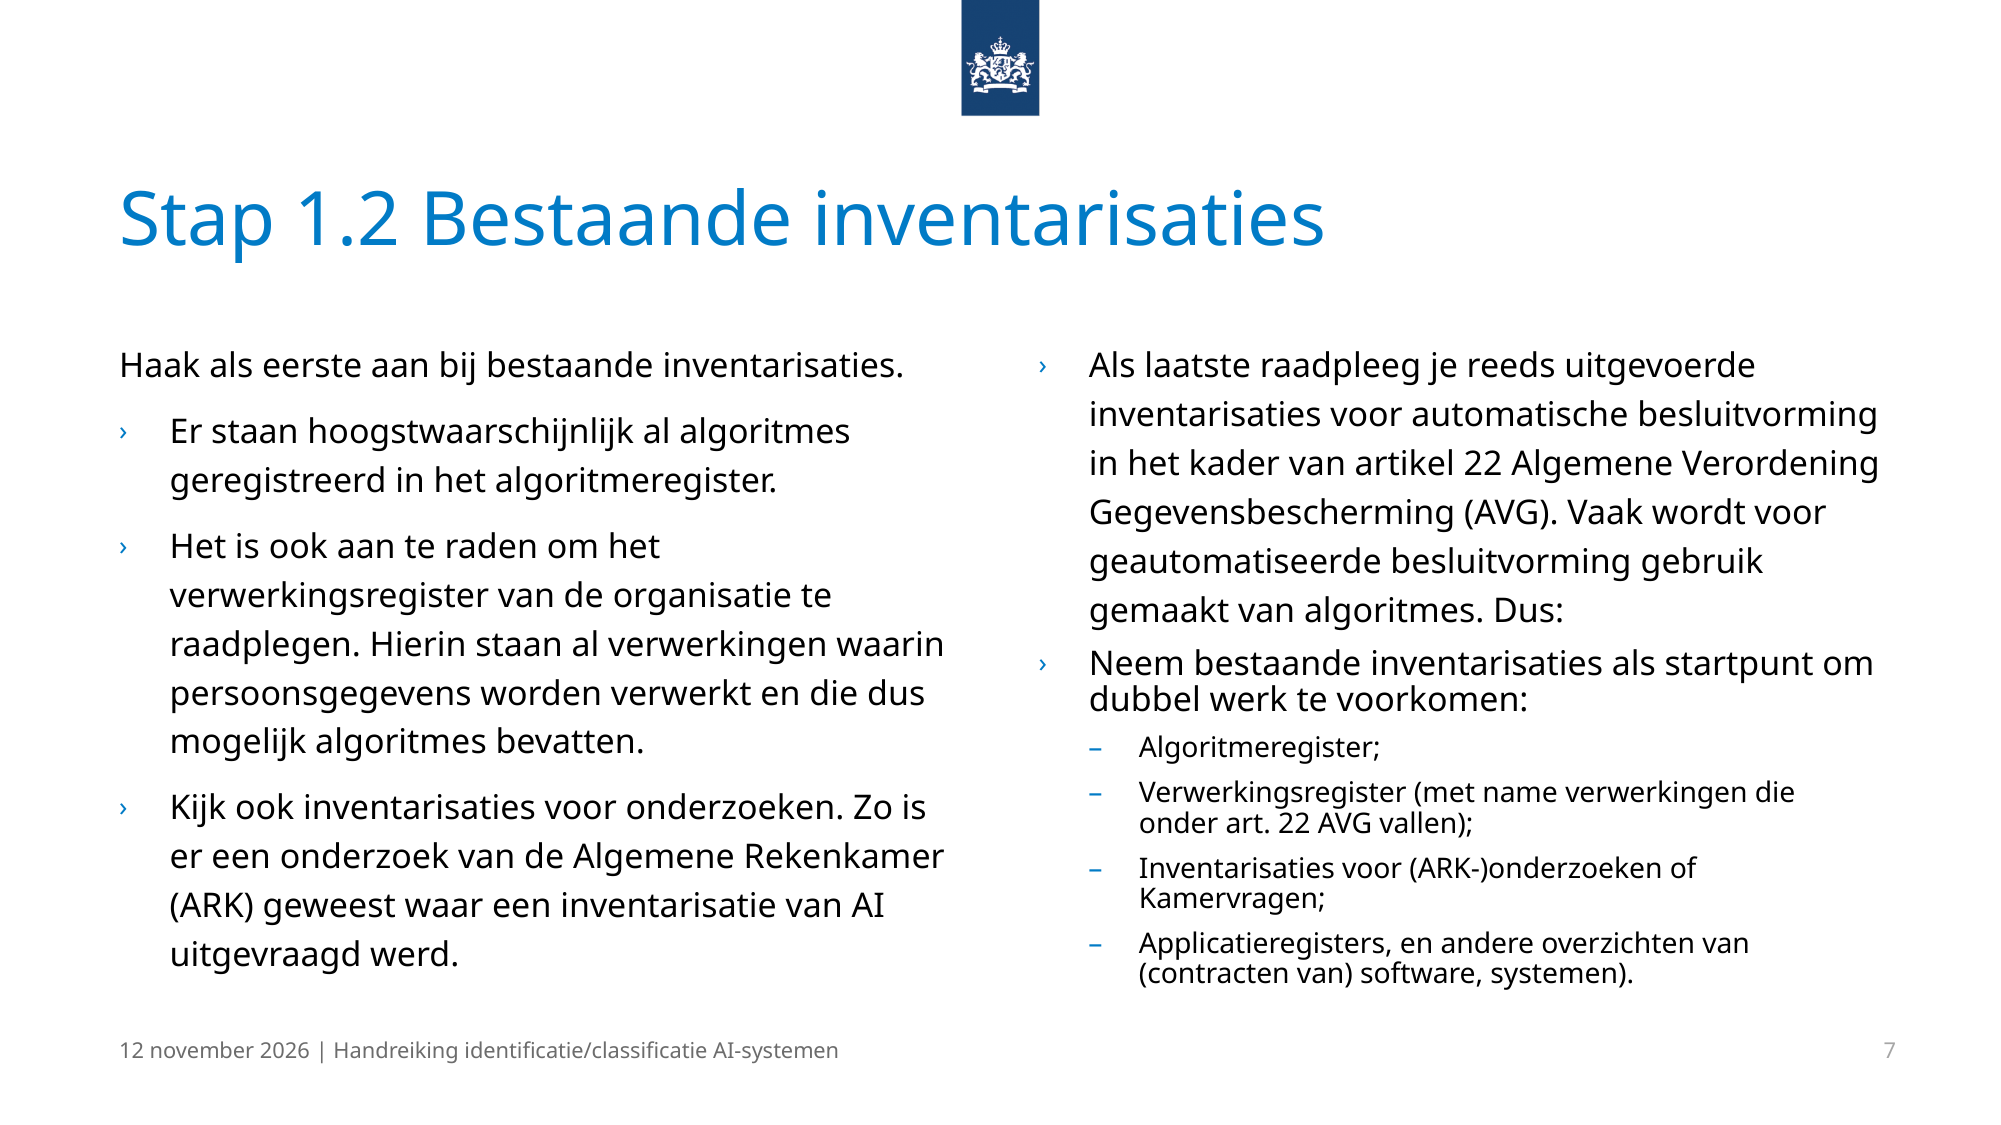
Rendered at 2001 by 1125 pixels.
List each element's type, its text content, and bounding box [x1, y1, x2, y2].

title Stap 1.2 Bestaande inventarisaties [104, 172, 1897, 329]
list Haak als eerste aan bij bestaande inventarisaties. Er staan hoogstwaarschijnlijk al algoritmes geregistreerd in het algoritmeregister. Het is ook aan te raden om het verwerkingsregister van de organisatie te raadplegen. Hierin staan al verwerkingen waarin persoonsgegevens worden verwerkt en die dus mogelijk algoritmes bevatten. Kijk ook inventarisaties voor onderzoeken. Zo is er een onderzoek van de Algemene Rekenkamer (ARK) geweest waar een inventarisatie van AI uitgevraagd werd. Als laatste raadpleeg je reeds uitgevoerde inventarisaties voor automatische besluitvorming in het kader van artikel 22 Algemene Verordening Gegevensbescherming (AVG). Vaak wordt voor geautomatiseerde besluitvorming gebruik gemaakt van algoritmes. Dus: Neem bestaande inventarisaties als startpunt om dubbel werk te voorkomen: Algoritmeregister; Verwerkingsregister (met name verwerkingen die onder art. 22 AVG vallen); Inventarisaties voor (ARK-)onderzoeken of Kamervragen; Applicatieregisters, en andere overzichten van (contracten van) software, systemen). [104, 329, 1897, 1021]
slide_number 7 [1074, 1020, 1897, 1074]
footer 13 december 2024 | Handreiking identificatie/classificatie AI-systemen [104, 1020, 925, 1074]
picture [0, 0, 2000, 174]
